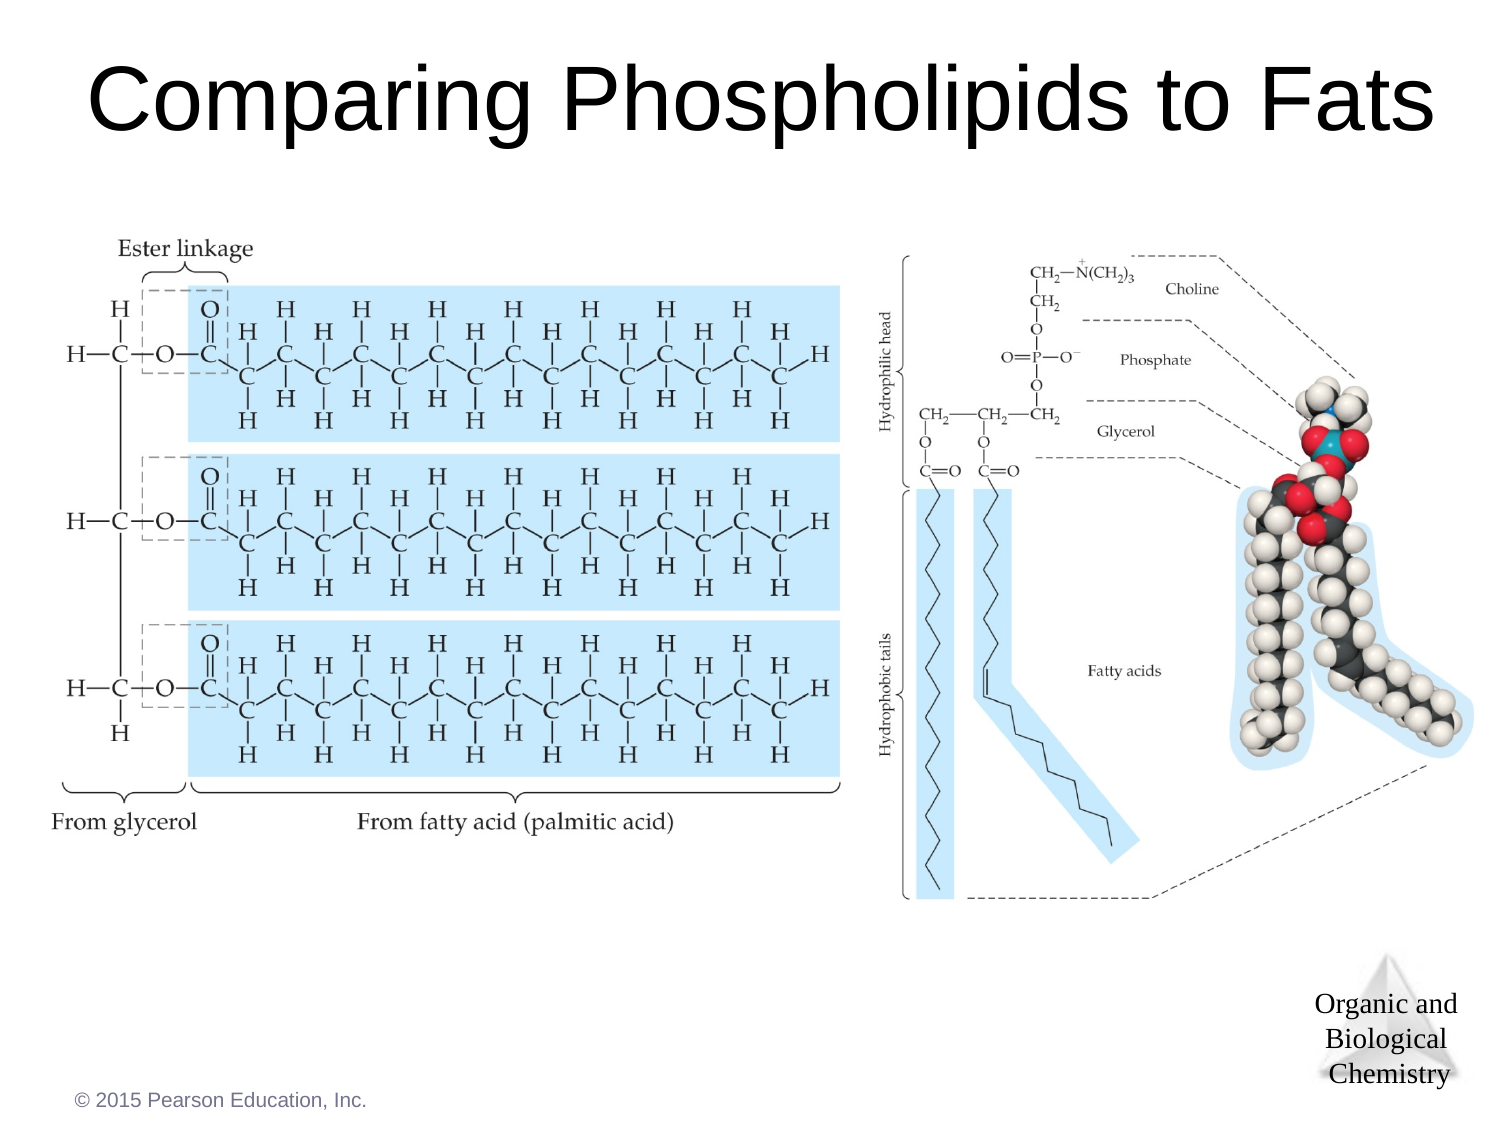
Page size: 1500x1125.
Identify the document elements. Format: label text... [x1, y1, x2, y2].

title Comparing Phospholipids to Fats [0, 0, 1500, 188]
picture [46, 232, 847, 838]
picture [872, 249, 1500, 1125]
